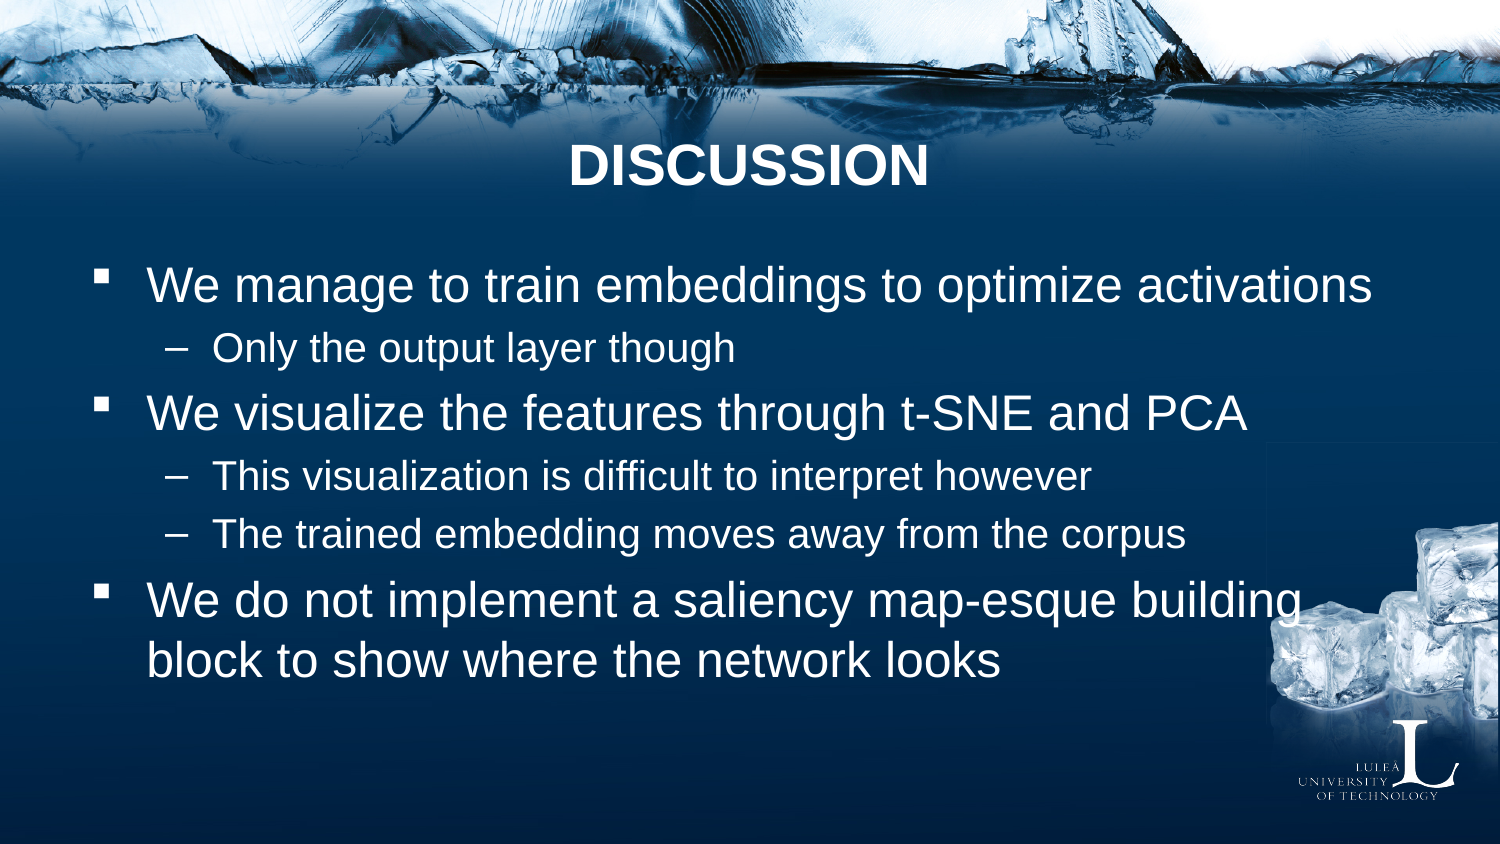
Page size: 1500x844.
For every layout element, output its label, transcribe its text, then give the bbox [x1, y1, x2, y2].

list We manage to train embeddings to optimize activations Only the output layer though We visualize the features through t-SNE and PCA This visualization is difficult to interpret however The trained embedding moves away from the corpus We do not implement a saliency map-esque building block to show where the network looks [75, 244, 1425, 790]
picture [0, 0, 1500, 844]
title Discussion [75, 102, 1425, 222]
